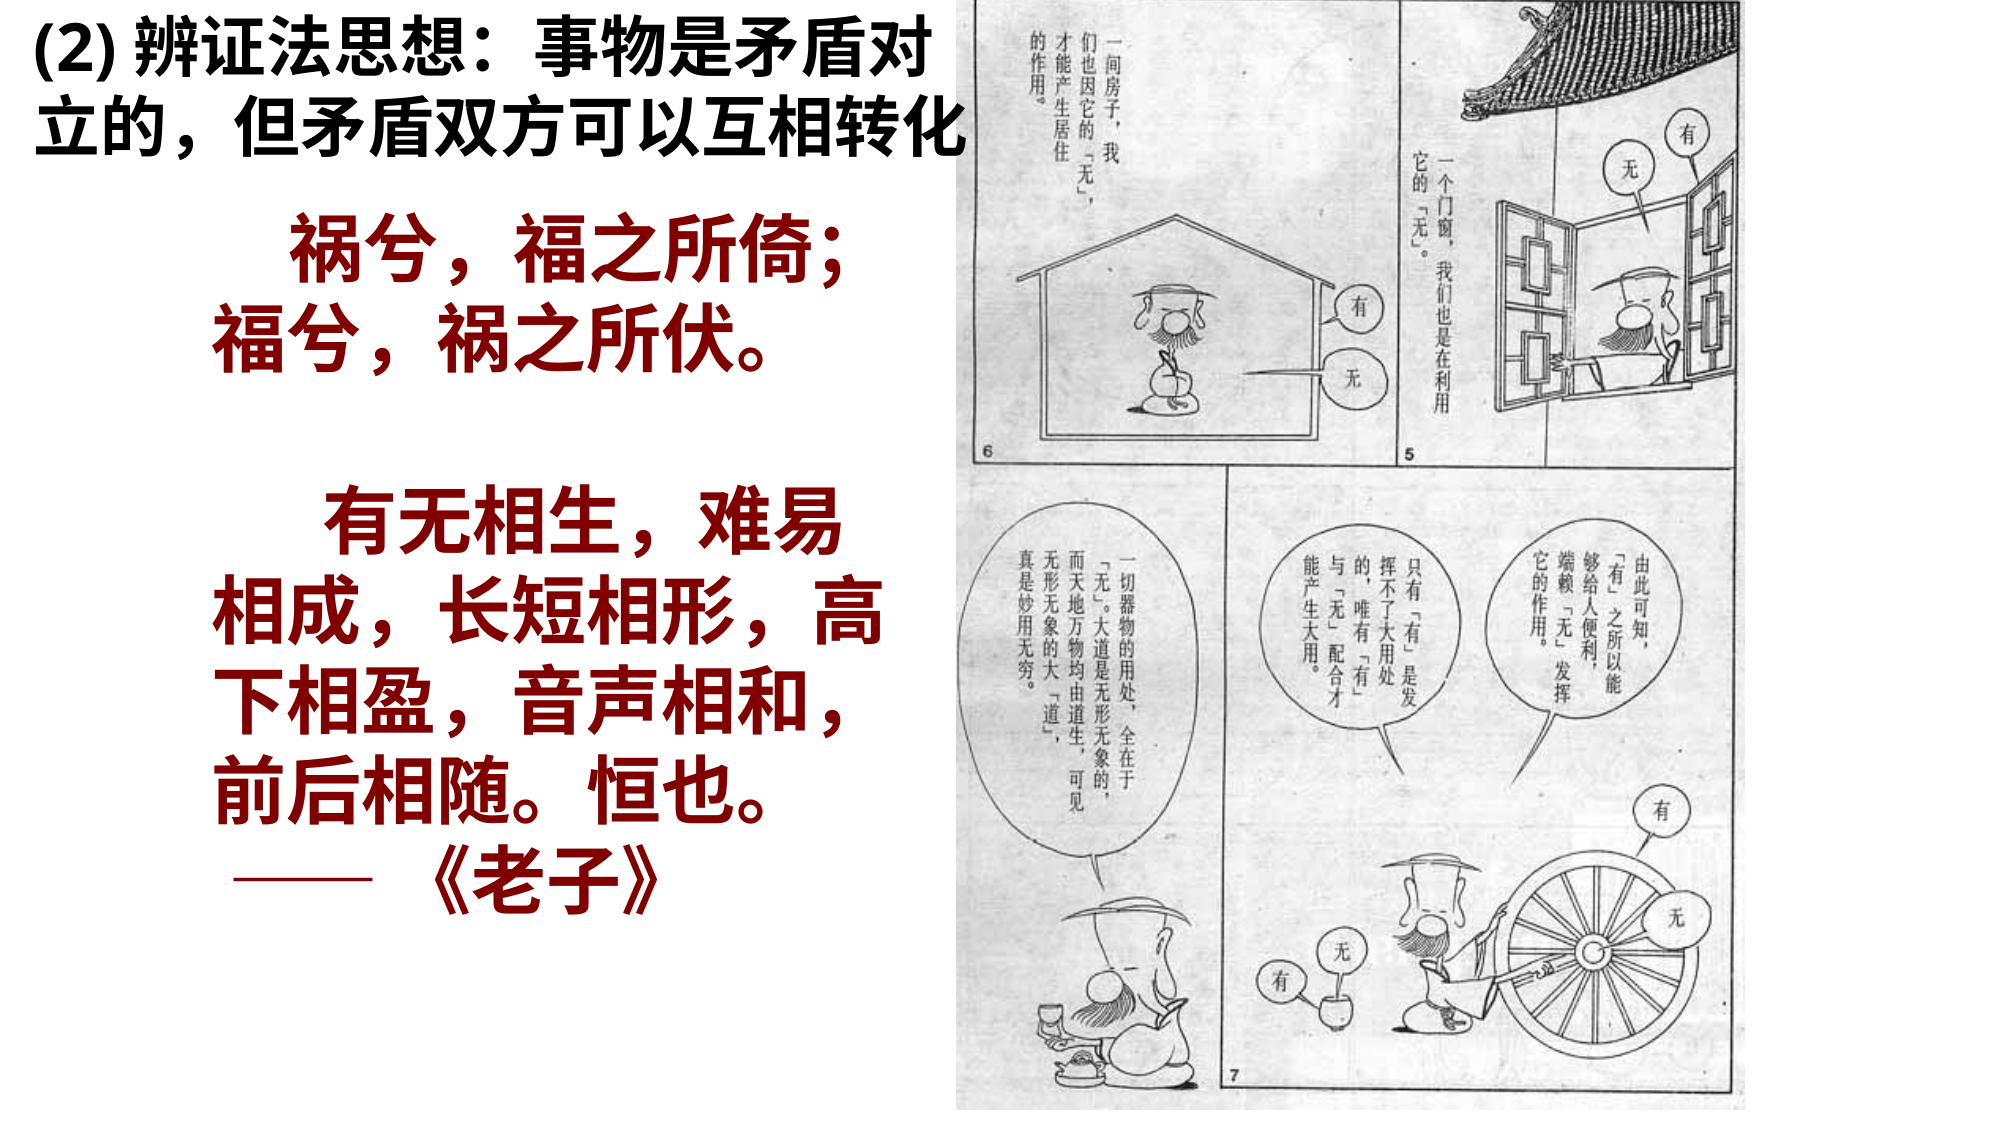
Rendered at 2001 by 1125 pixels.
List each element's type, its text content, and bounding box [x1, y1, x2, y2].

text_box (2)辨证法思想：事物是矛盾对立的，但矛盾双方可以互相转化 [18, 0, 956, 285]
text_box 有无相生，难易相成，长短相形，高下相盈，音声相和，前后相随。恒也。 ——《老子》 [196, 466, 911, 932]
picture [956, 0, 1745, 1110]
text_box 祸兮，福之所倚；福兮，祸之所伏。 [196, 285, 888, 390]
